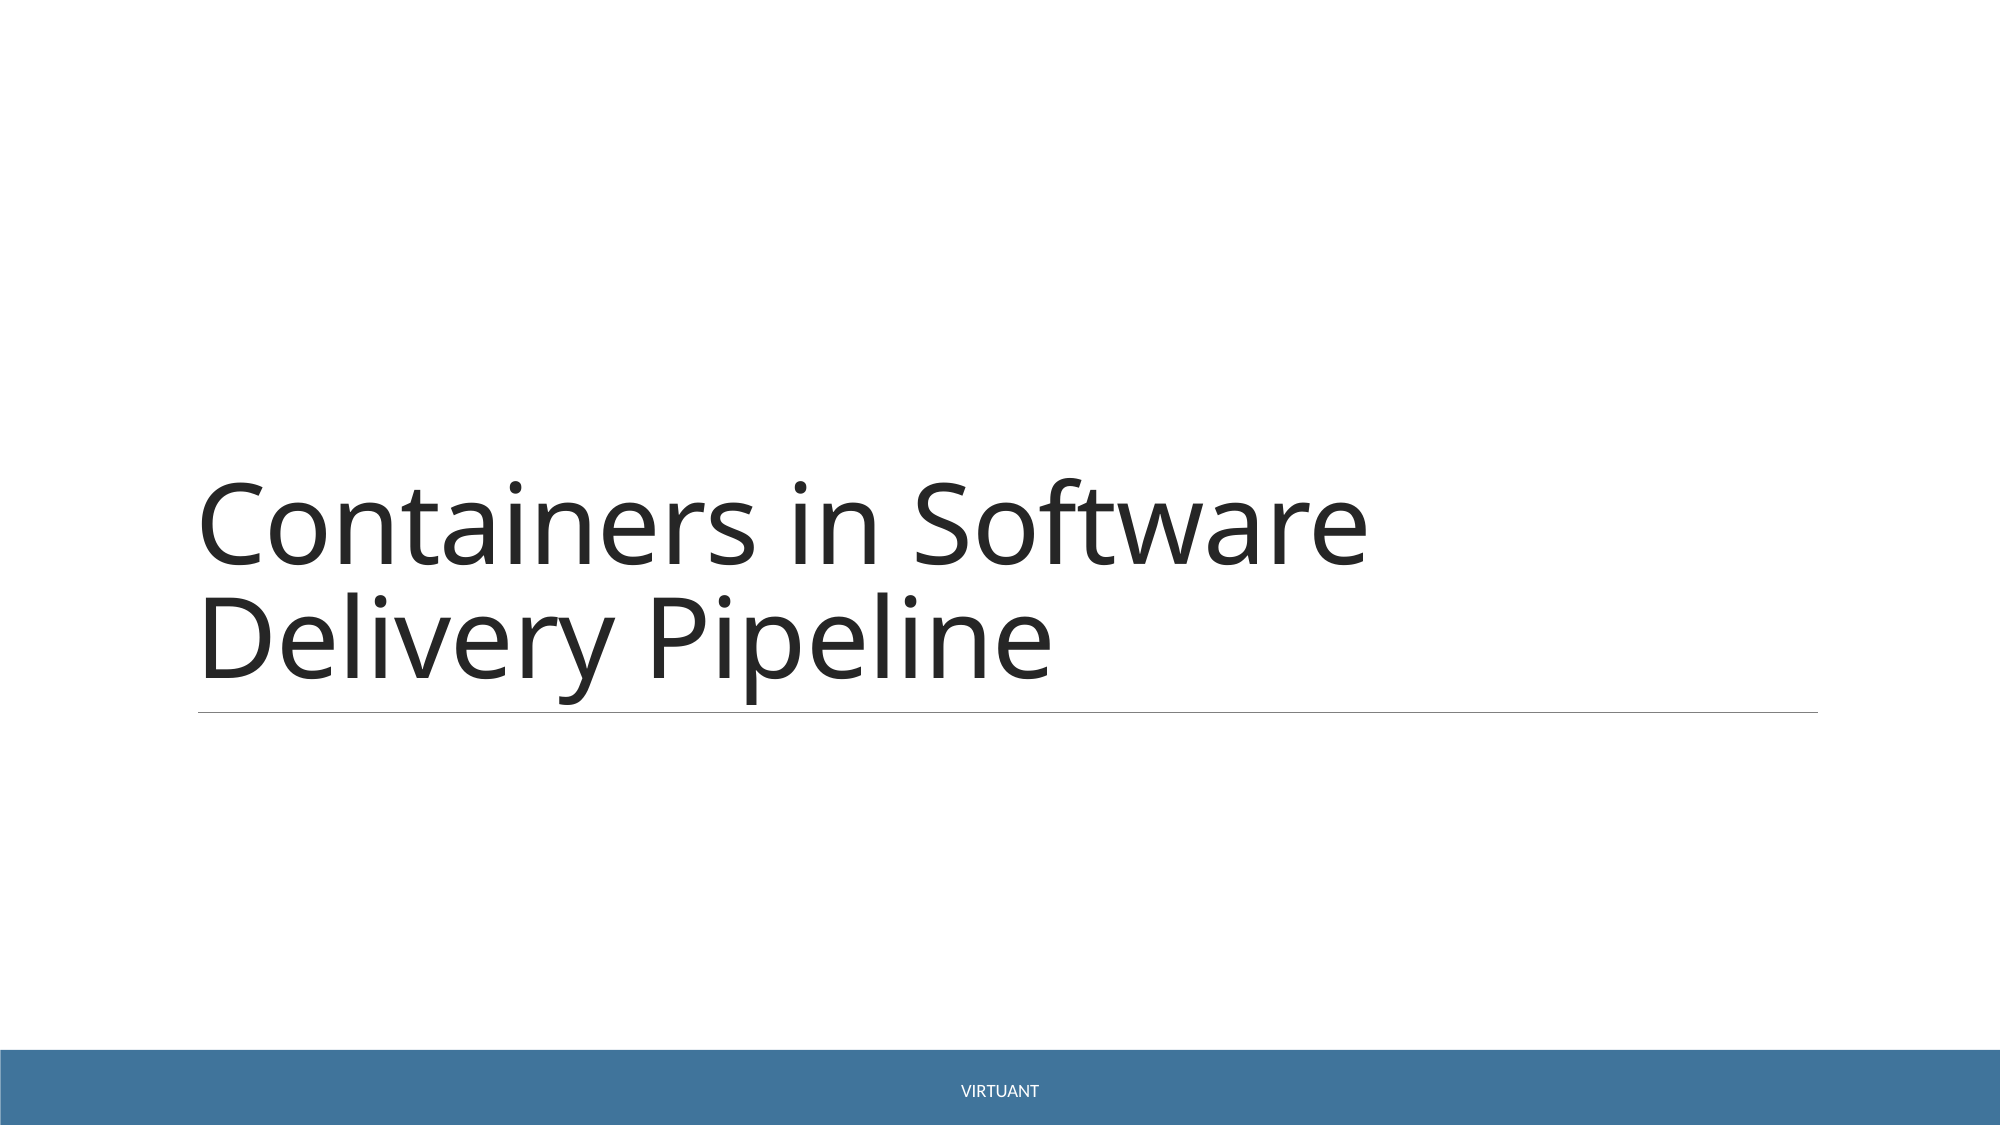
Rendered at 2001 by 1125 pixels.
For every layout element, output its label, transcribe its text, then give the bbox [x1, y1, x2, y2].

footer Virtuant [604, 1059, 1396, 1120]
title Containers in Software Delivery Pipeline [180, 124, 1830, 710]
